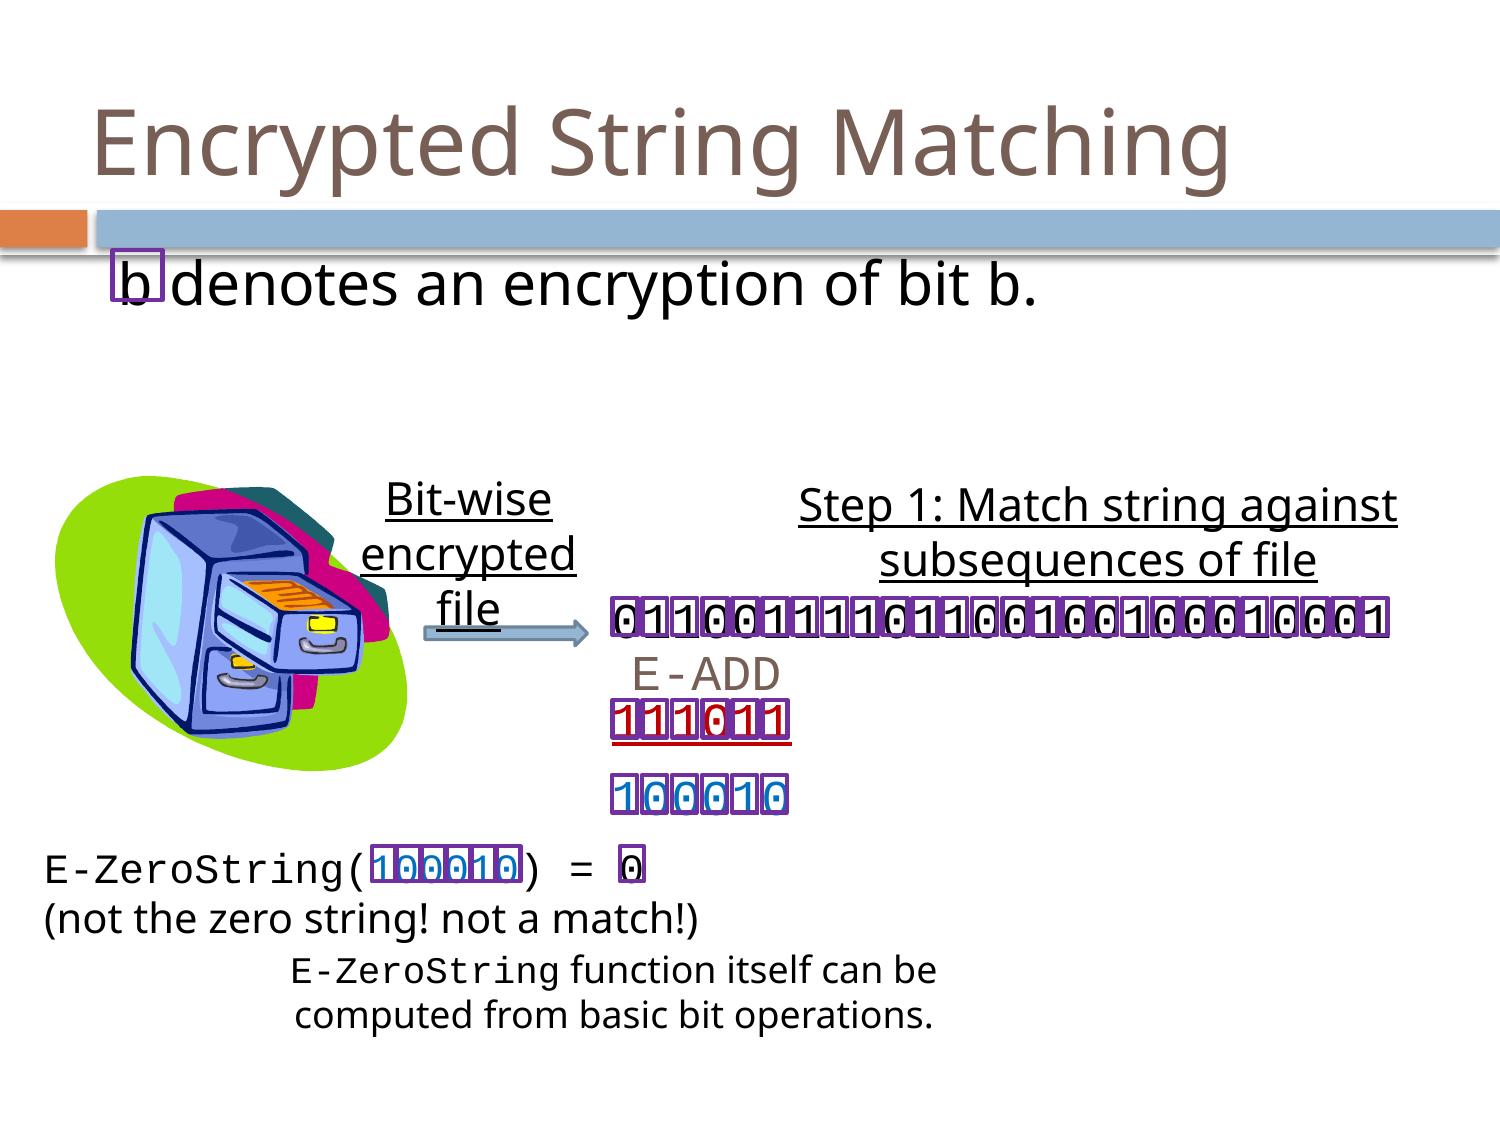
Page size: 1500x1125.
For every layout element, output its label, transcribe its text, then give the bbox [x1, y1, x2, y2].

text_box [1061, 596, 1089, 637]
text_box Step 1: Match string against subsequences of file [690, 467, 1500, 593]
title Encrypted String Matching [75, 45, 1425, 233]
text_box [761, 596, 789, 637]
text_box [731, 698, 759, 739]
picture [49, 470, 413, 777]
text_box [1361, 596, 1389, 637]
text_box [761, 698, 789, 739]
text_box 100010 [596, 757, 809, 833]
text_box 111011 [596, 680, 810, 756]
text_box [1091, 596, 1119, 637]
text_box [471, 844, 496, 883]
text_box [1301, 596, 1329, 637]
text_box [611, 774, 788, 813]
text_box [1271, 596, 1299, 637]
text_box [641, 596, 669, 637]
text_box [1211, 596, 1239, 637]
text_box 01100111101100100100010001 [596, 581, 1472, 656]
text_box [1181, 596, 1209, 637]
text_box E-ADD [599, 656, 813, 708]
text_box [821, 596, 849, 637]
text_box [371, 844, 396, 883]
text_box [701, 698, 729, 739]
text_box [496, 844, 522, 883]
text_box [641, 698, 669, 739]
text_box [881, 596, 909, 637]
text_box [791, 596, 819, 637]
text_box Bit-wise encrypted file [312, 462, 625, 643]
text_box [625, 596, 639, 637]
text_box E-ZeroString function itself can be computed from basic bit operations. [242, 938, 987, 1044]
text_box [911, 596, 939, 637]
text_box [396, 844, 421, 883]
text_box b denotes an encryption of bit b. [37, 237, 1463, 325]
text_box [573, 643, 581, 648]
text_box [619, 844, 645, 883]
text_box [1001, 596, 1029, 637]
text_box [971, 596, 999, 637]
text_box E-ZeroString(100010) = 0 (not the zero string! not a match!) [29, 834, 762, 949]
text_box [701, 596, 729, 637]
text_box [1331, 596, 1359, 637]
text_box [446, 844, 471, 883]
text_box [421, 844, 446, 883]
text_box [671, 596, 699, 637]
text_box [611, 698, 639, 739]
text_box [1031, 596, 1059, 637]
text_box [851, 596, 879, 637]
text_box [1151, 596, 1179, 637]
text_box [731, 596, 759, 637]
text_box [941, 596, 969, 637]
text_box [1121, 596, 1149, 637]
text_box [1241, 596, 1269, 637]
text_box [111, 248, 164, 302]
text_box [671, 698, 699, 739]
